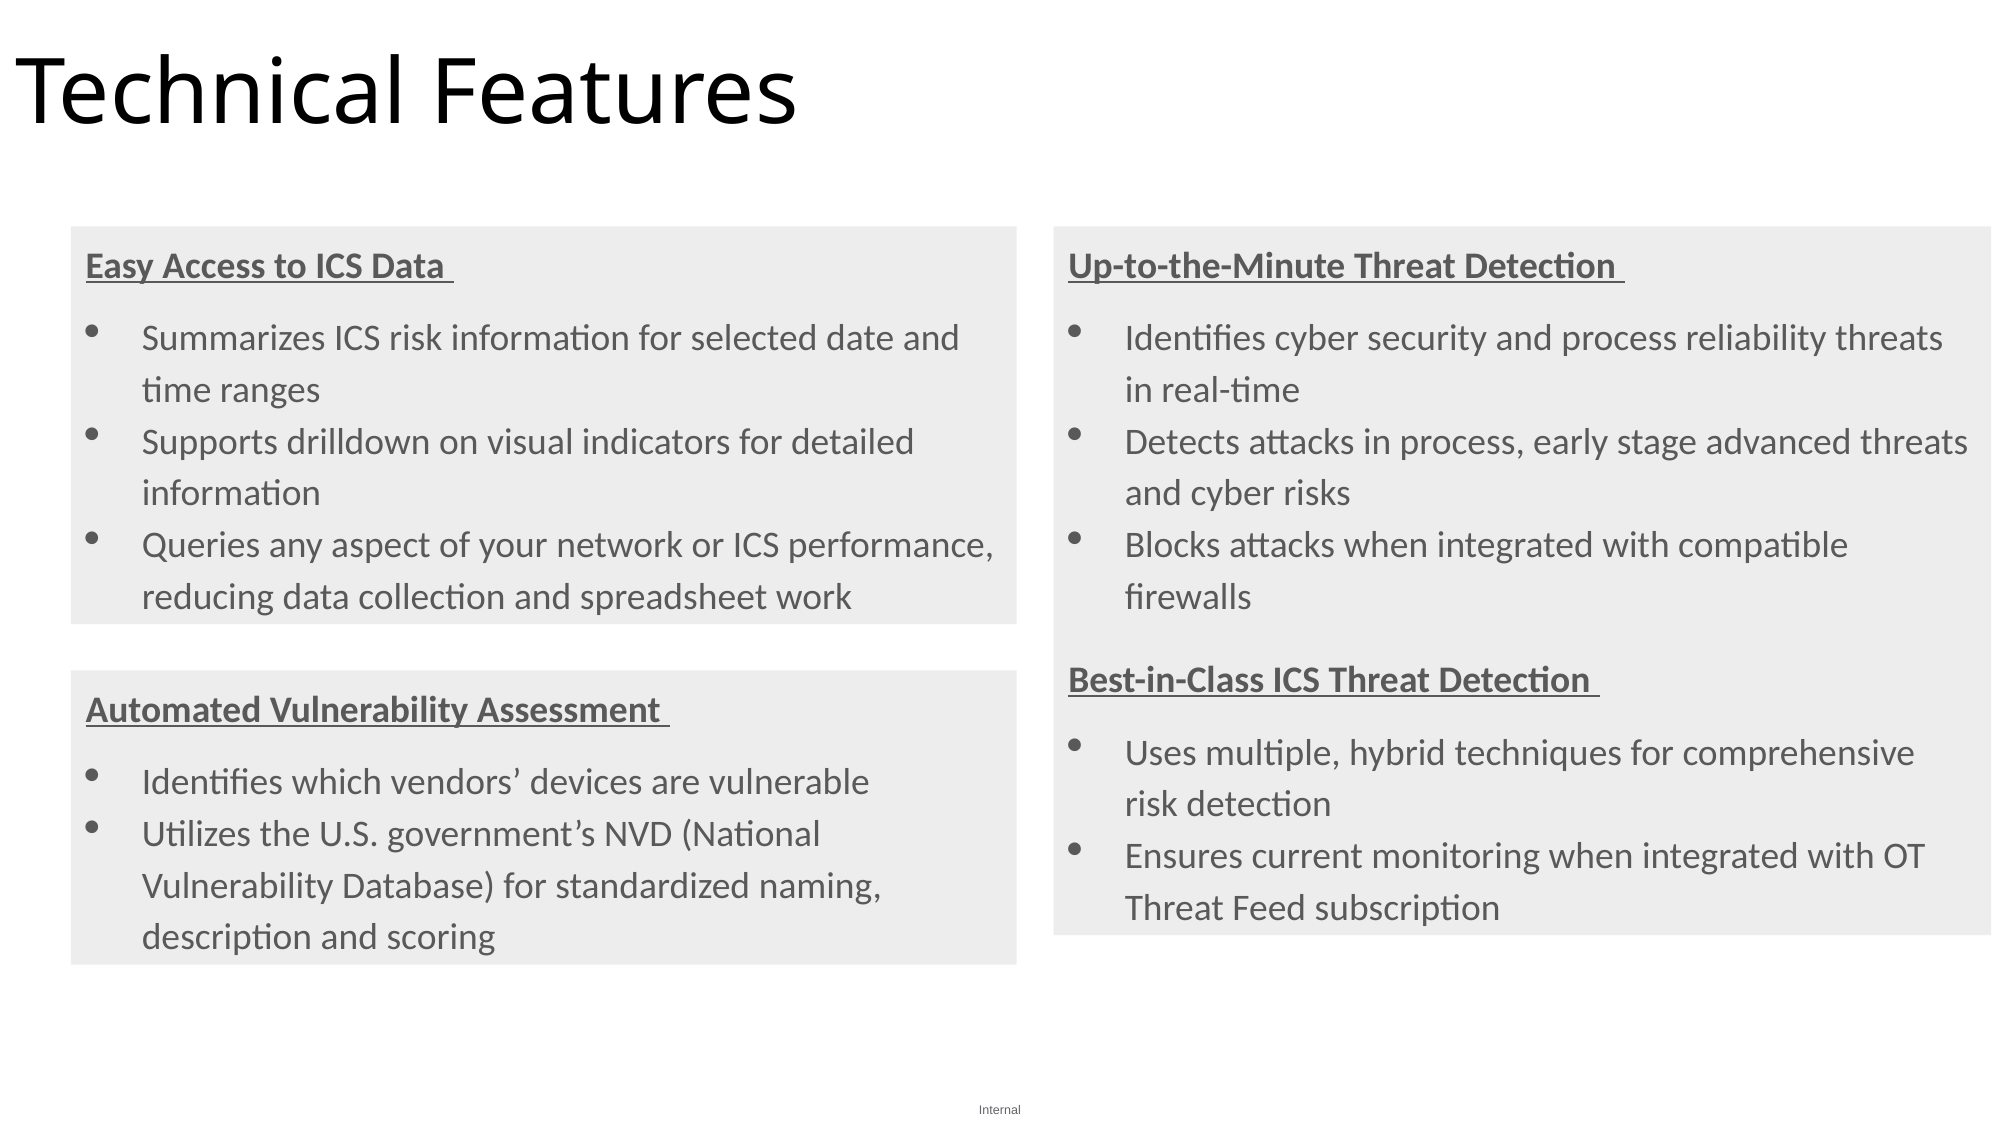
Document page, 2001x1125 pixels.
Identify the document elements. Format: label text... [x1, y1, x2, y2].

text_box Automated Vulnerability Assessment Identifies which vendors’ devices are vulnerable Utilizes the U.S. government’s NVD (National Vulnerability Database) for standardized naming, description and scoring [70, 670, 1017, 965]
text_box Up-to-the-Minute Threat Detection Identifies cyber security and process reliability threats in real-time Detects attacks in process, early stage advanced threats and cyber risks Blocks attacks when integrated with compatible firewalls Best-in-Class ICS Threat Detection Uses multiple, hybrid techniques for comprehensive risk detection Ensures current monitoring when integrated with OT Threat Feed subscription [1053, 226, 1992, 936]
text_box Easy Access to ICS Data Summarizes ICS risk information for selected date and time ranges Supports drilldown on visual indicators for detailed information Queries any aspect of your network or ICS performance, reducing data collection and spreadsheet work [70, 226, 1017, 625]
title Technical Features [0, 37, 1148, 152]
